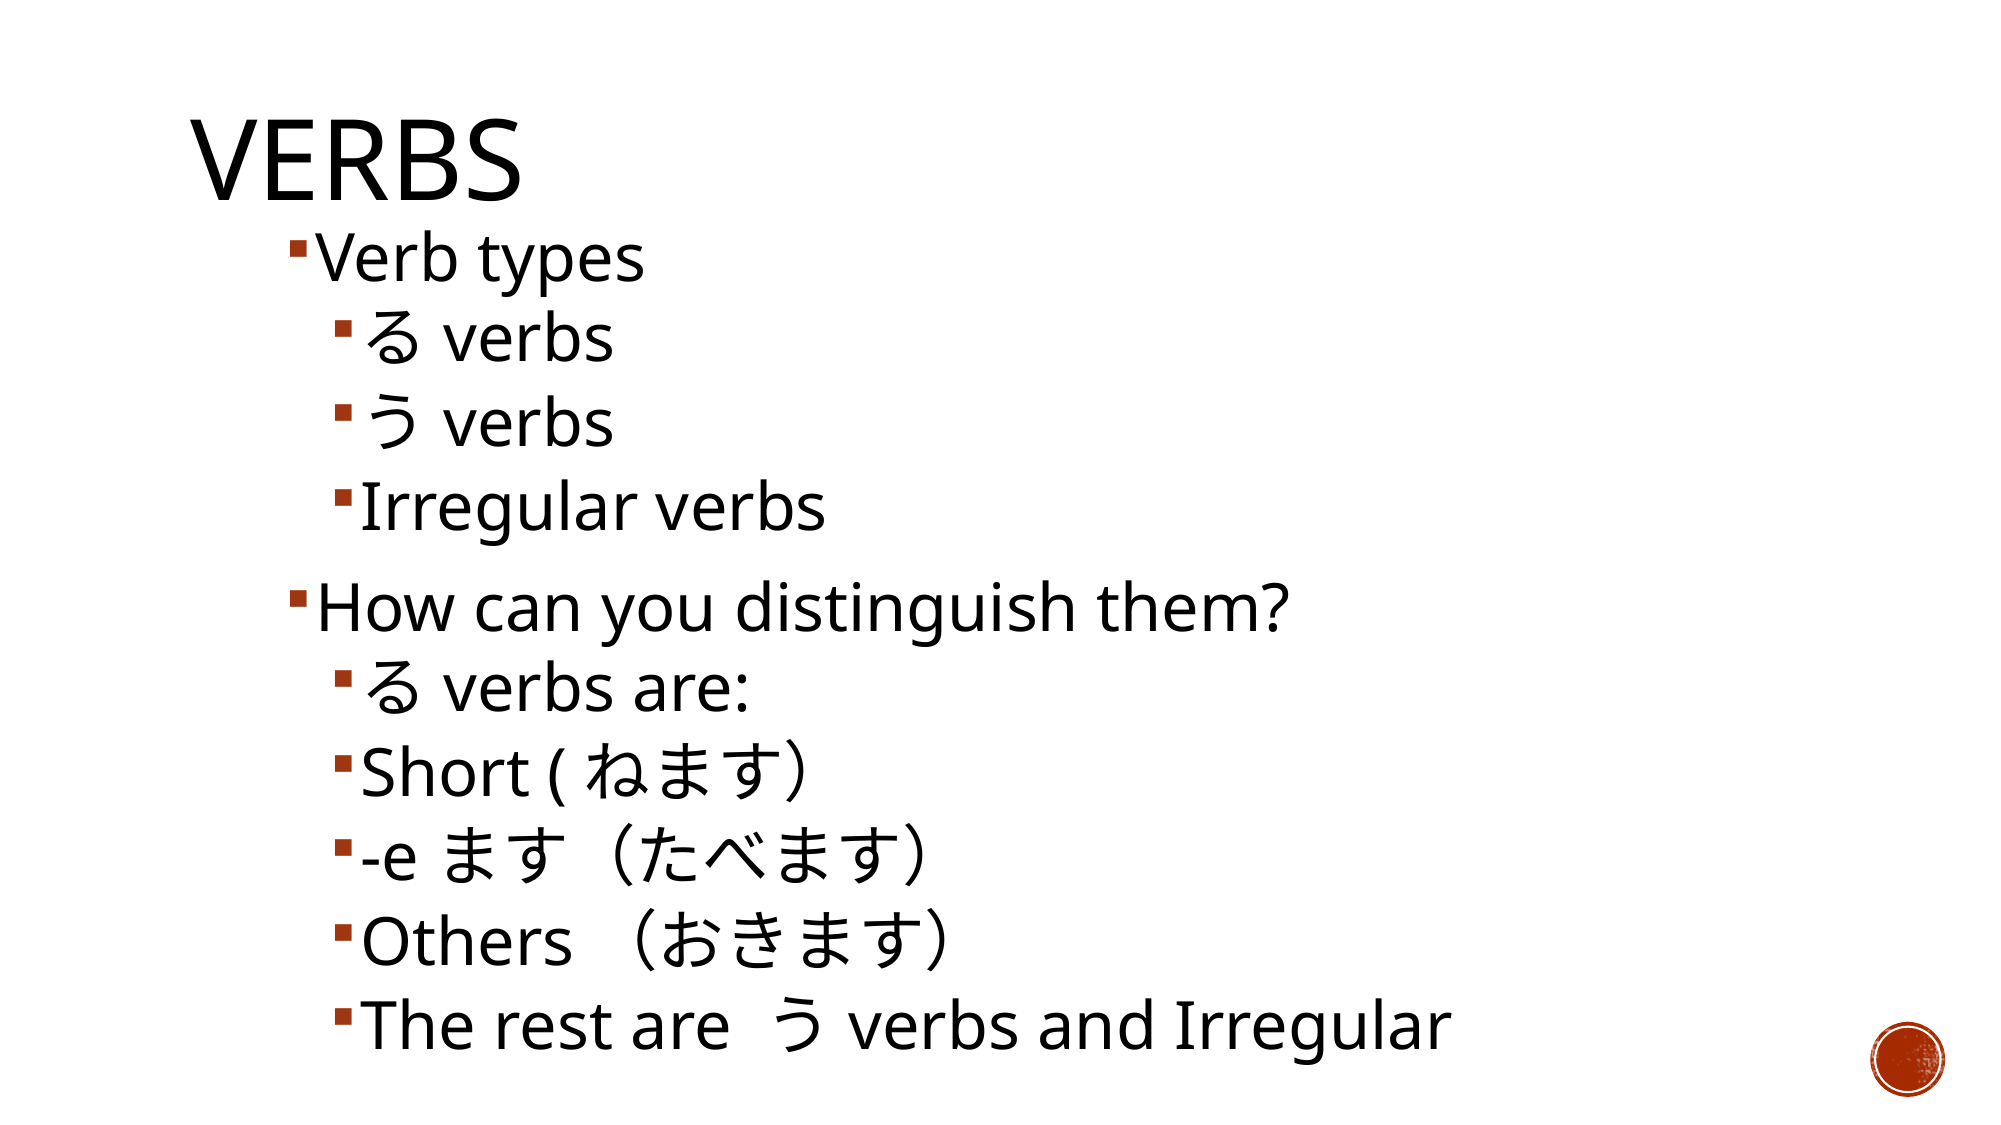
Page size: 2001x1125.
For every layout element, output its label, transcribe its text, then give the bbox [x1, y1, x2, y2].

list Verb types るverbs うverbs Irregular verbs How can you distinguish them? るverbs are: Short (ねます） -eます（たべます） Others（おきます） The rest are うverbs and Irregular [270, 216, 1675, 1075]
title Verbs [175, 79, 1826, 250]
